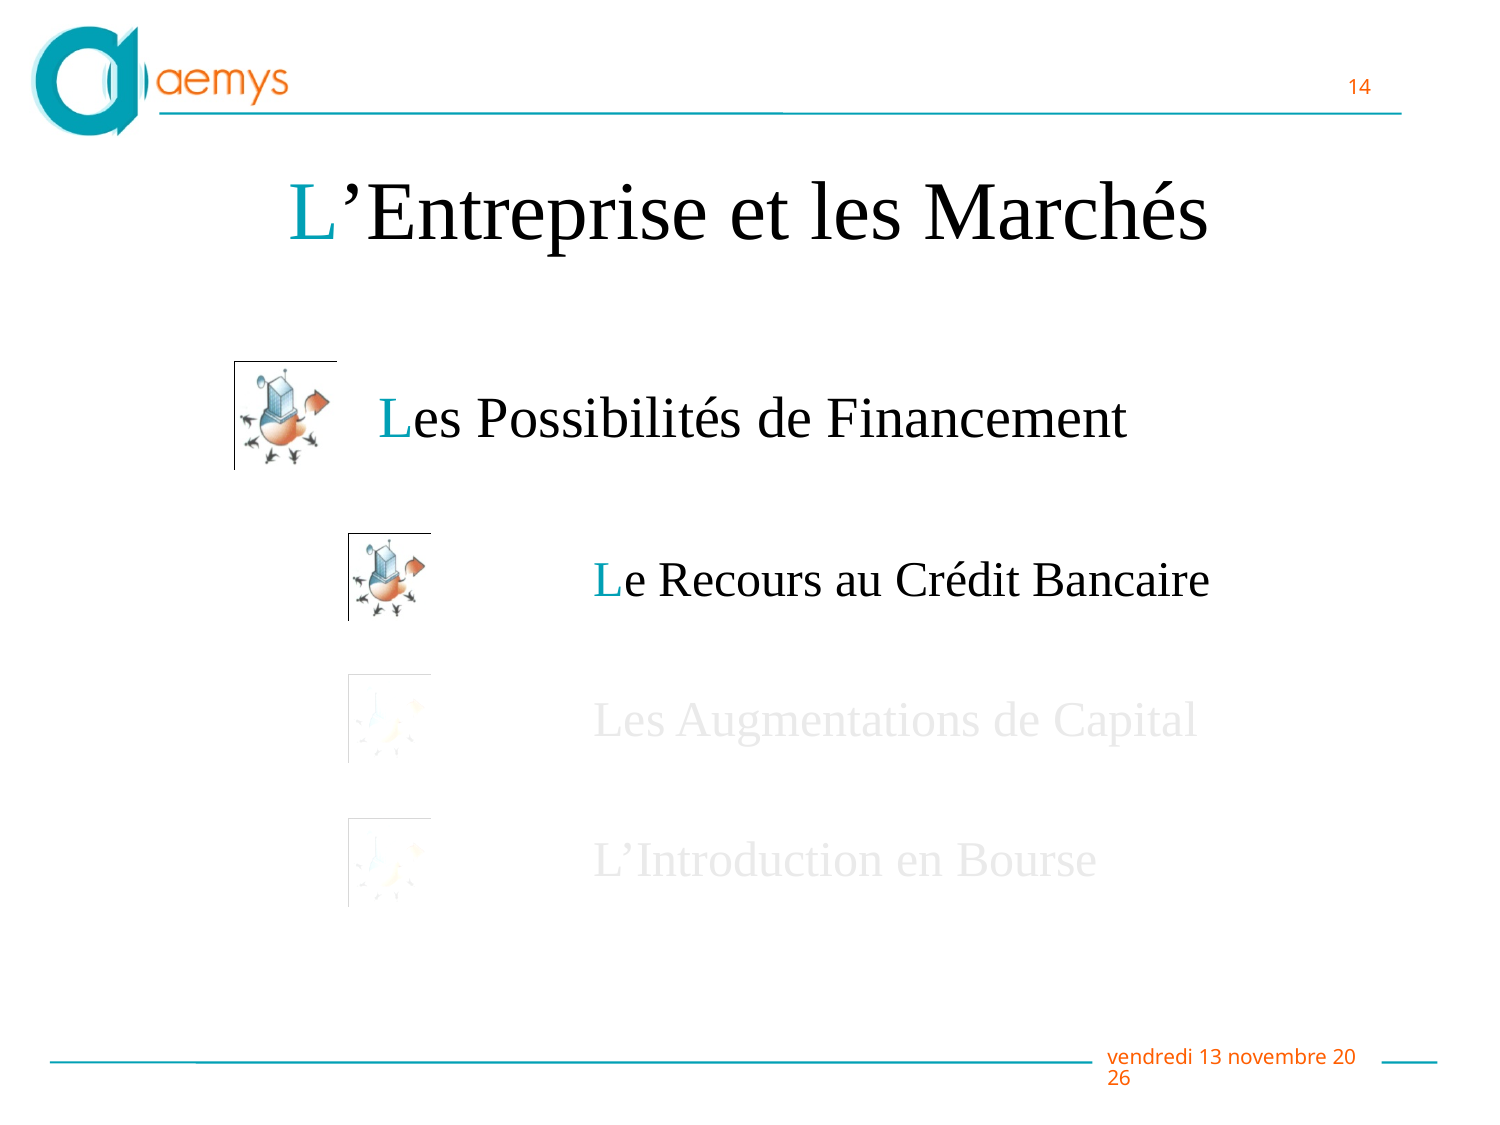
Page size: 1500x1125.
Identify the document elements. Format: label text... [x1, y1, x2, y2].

text_box Les Possibilités de Financement [341, 385, 1318, 468]
picture [348, 533, 432, 621]
text_box Le Recours au Crédit Bancaire Les Augmentations de Capital L’Introduction en Bourse [295, 538, 1258, 917]
picture [29, 24, 290, 138]
picture [348, 818, 432, 907]
text_box L’Entreprise et les Marchés [112, 112, 1388, 300]
picture [348, 674, 432, 763]
picture [234, 361, 337, 470]
